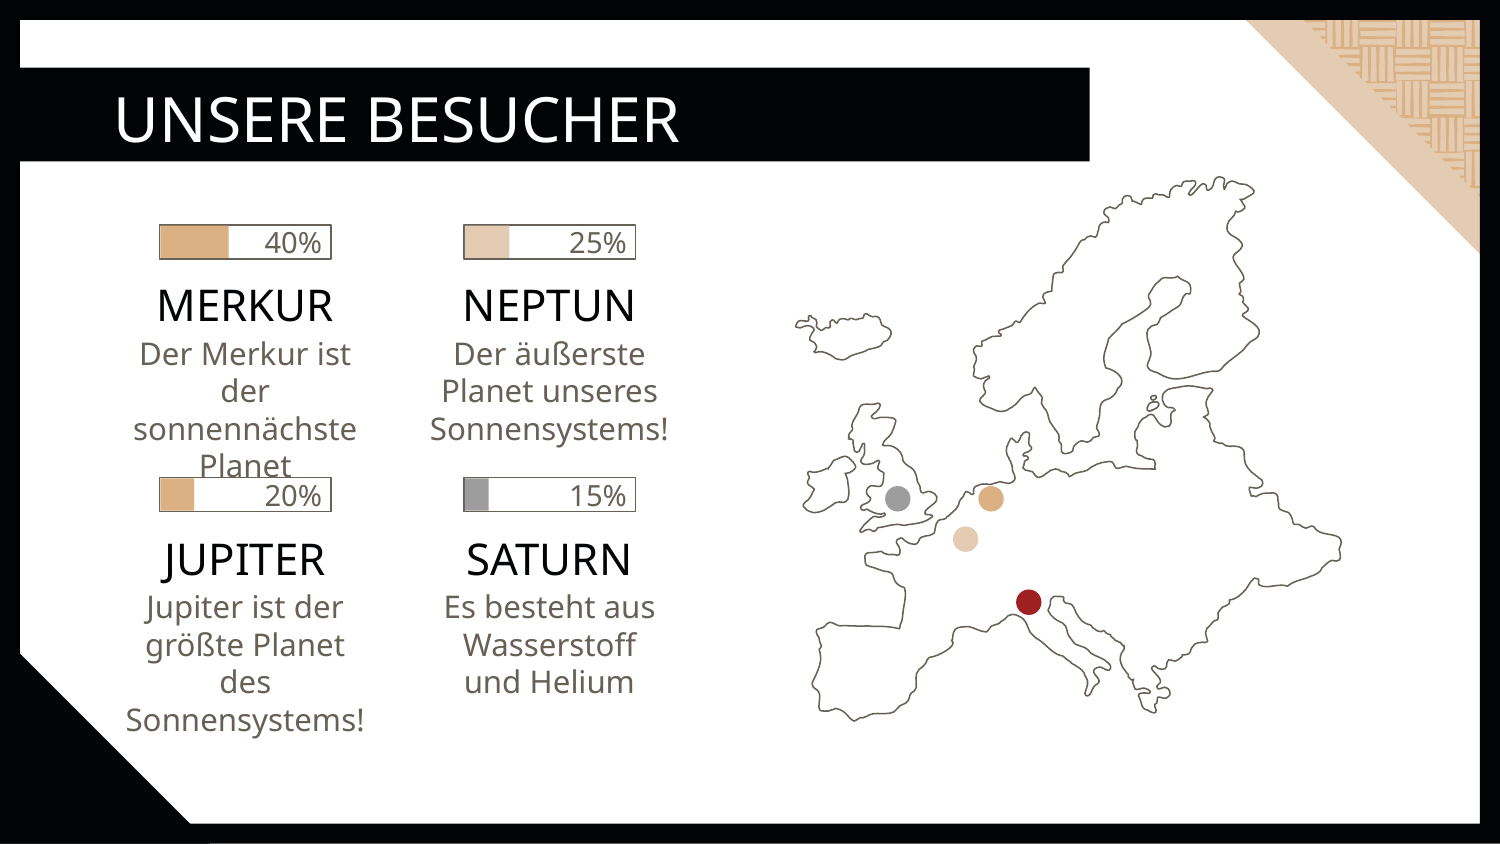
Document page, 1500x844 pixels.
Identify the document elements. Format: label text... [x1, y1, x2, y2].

text_box MERKUR [104, 257, 387, 318]
text_box [159, 224, 254, 257]
text_box JUPITER [104, 511, 387, 572]
text_box Es besteht aus Wasserstoff und Helium [408, 572, 691, 718]
text_box [159, 477, 254, 511]
text_box 15% [558, 477, 636, 512]
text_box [794, 176, 1348, 722]
text_box [160, 478, 195, 511]
text_box 25% [558, 224, 636, 259]
text_box Der Merkur ist der sonnennächste Planet [104, 318, 387, 464]
text_box 20% [254, 477, 332, 512]
text_box [463, 224, 558, 257]
text_box [160, 225, 229, 257]
title UNSERE BESUCHER [98, 70, 1378, 165]
text_box [464, 225, 510, 258]
text_box 40% [254, 224, 332, 259]
text_box NEPTUN [408, 257, 691, 318]
text_box SATURN [408, 511, 691, 572]
text_box Jupiter ist der größte Planet des Sonnensystems! [104, 572, 387, 718]
text_box [463, 477, 558, 511]
text_box Der äußerste Planet unseres Sonnensystems! [408, 318, 691, 464]
text_box [464, 478, 489, 511]
